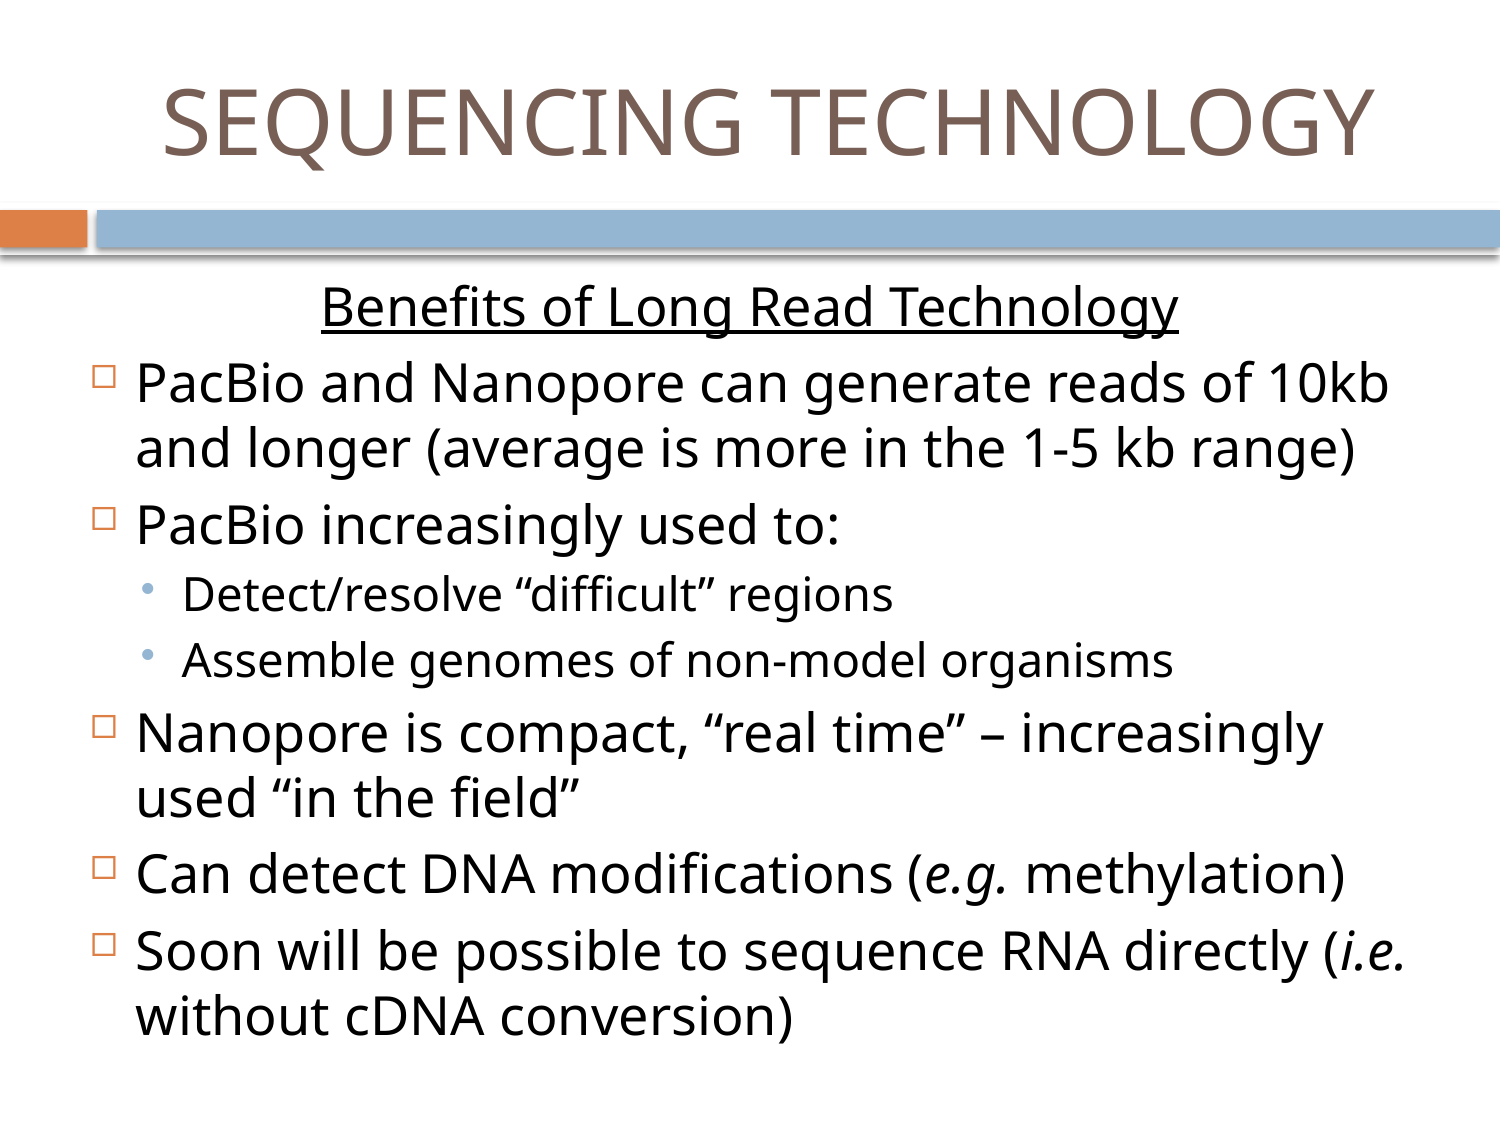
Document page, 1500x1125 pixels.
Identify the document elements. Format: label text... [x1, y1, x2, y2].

title SEQUENCING TECHNOLOGY [100, 37, 1438, 200]
list Benefits of Long Read Technology PacBio and Nanopore can generate reads of 10kb and longer (average is more in the 1-5 kb range) PacBio increasingly used to: Detect/resolve “difficult” regions Assemble genomes of non-model organisms Nanopore is compact, “real time” – increasingly used “in the field” Can detect DNA modifications (e.g. methylation) Soon will be possible to sequence RNA directly (i.e. without cDNA conversion) [75, 264, 1425, 1098]
